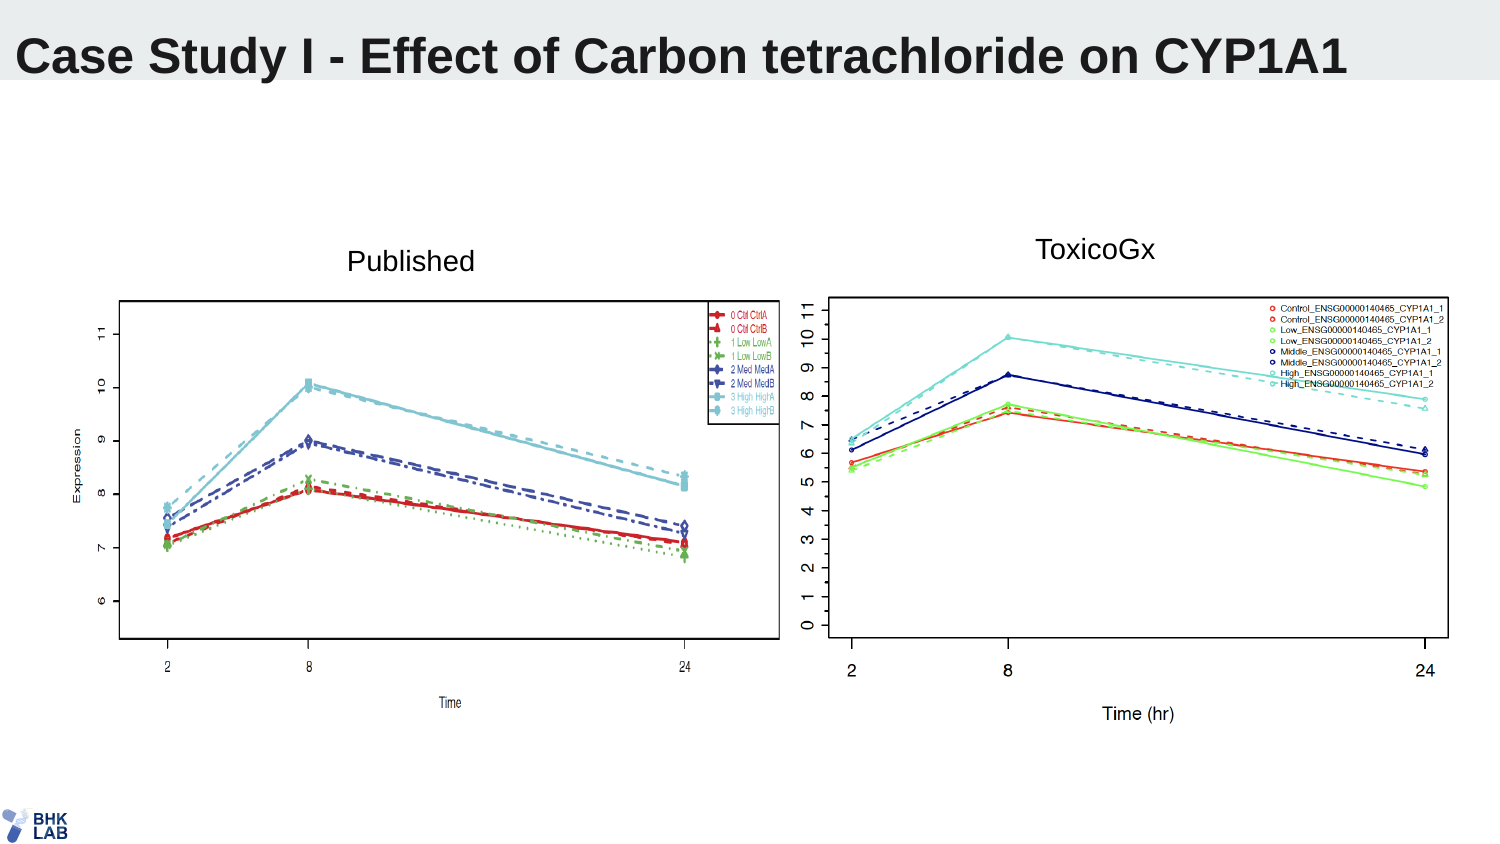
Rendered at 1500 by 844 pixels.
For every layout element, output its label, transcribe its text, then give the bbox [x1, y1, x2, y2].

text_box ToxicoGx [1020, 215, 1206, 271]
picture [66, 278, 1454, 729]
title Case Study I - Effect of Carbon tetrachloride on CYP1A1 [0, 0, 1449, 88]
text_box Published [331, 227, 518, 277]
picture [0, 808, 70, 844]
